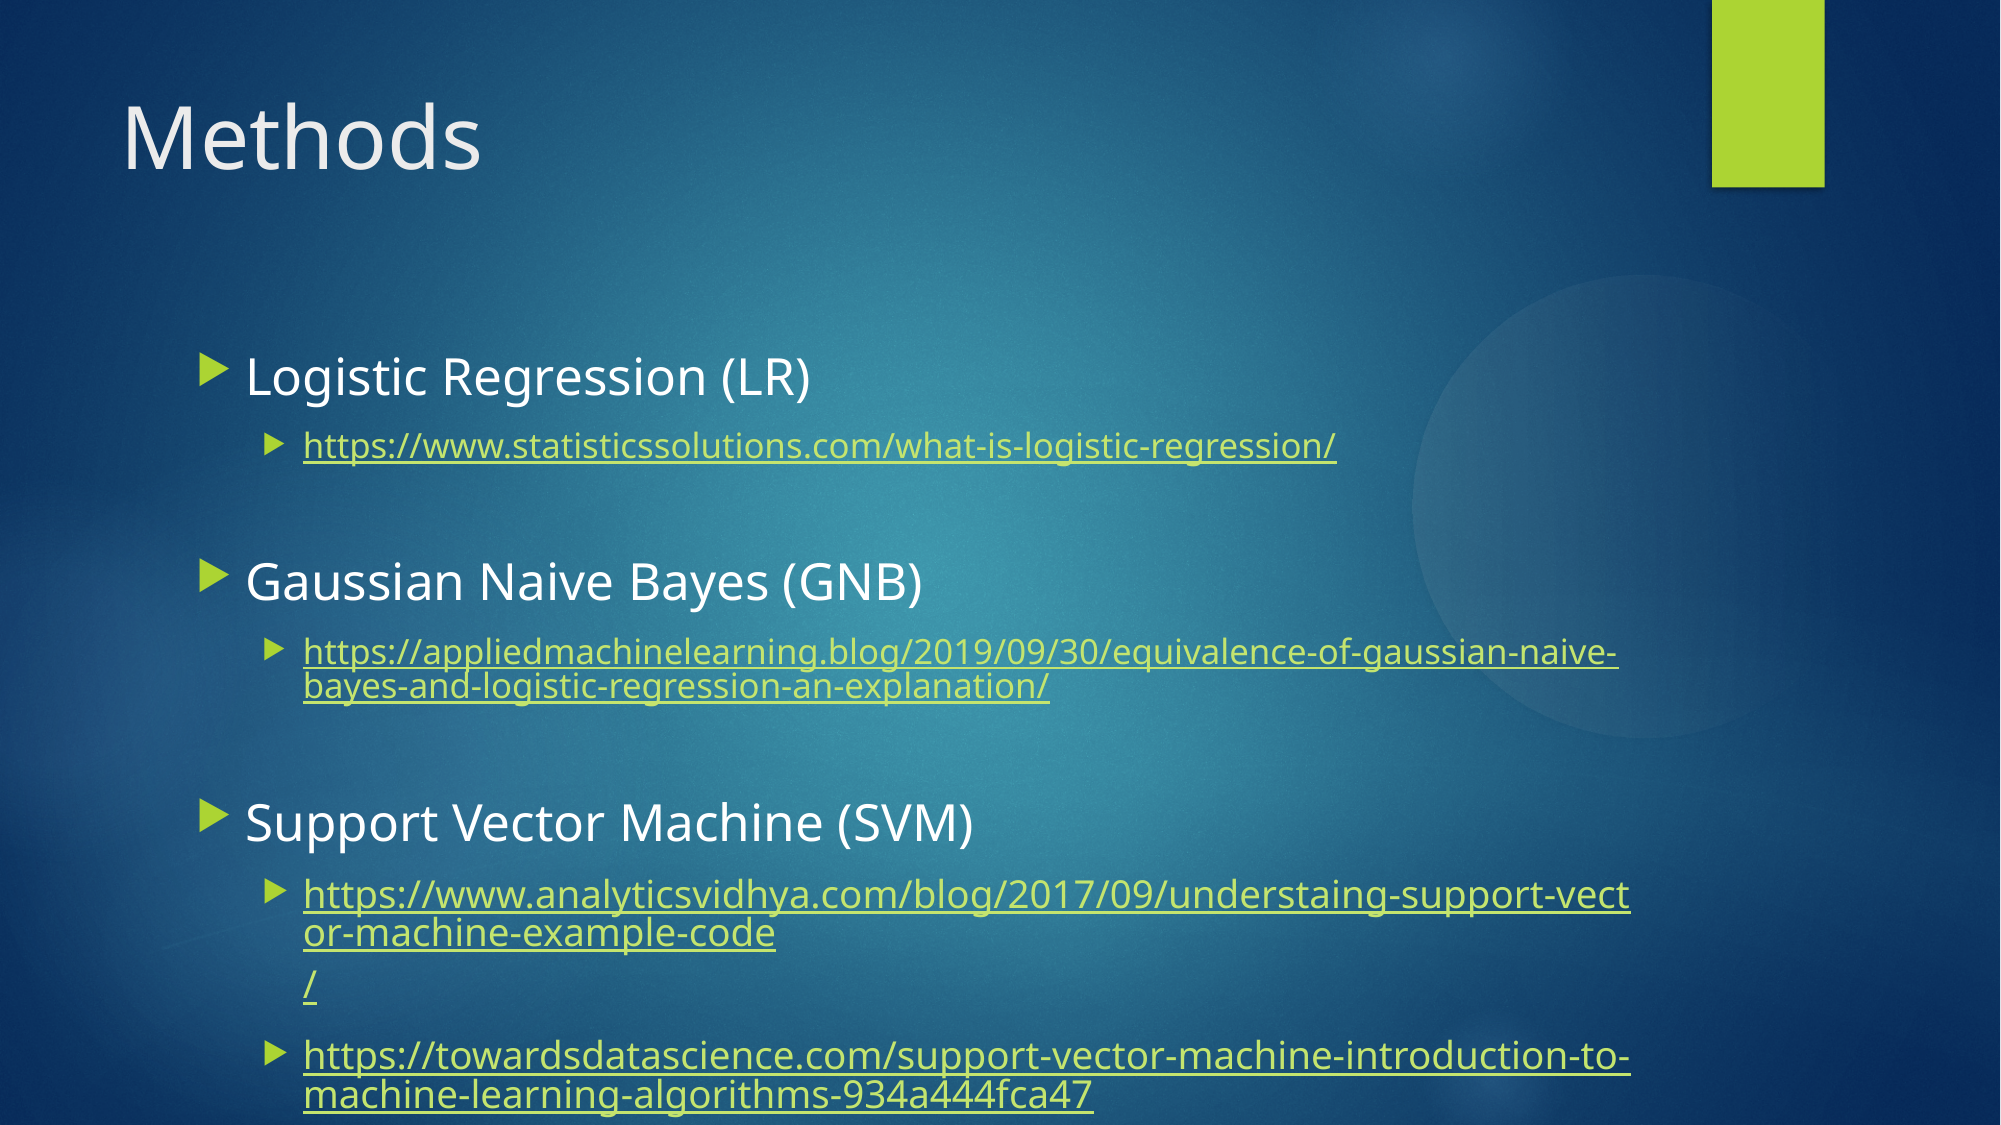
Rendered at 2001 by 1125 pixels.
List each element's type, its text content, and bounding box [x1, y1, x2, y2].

text_box Methods [106, 74, 1649, 304]
text_box Logistic Regression (LR) https://www.statisticssolutions.com/what-is-logistic-regression/ Gaussian Naive Bayes (GNB) https://appliedmachinelearning.blog/2019/09/30/equivalence-of-gaussian-naive-bayes-and-logistic-regression-an-explanation/ Support Vector Machine (SVM) https://www.analyticsvidhya.com/blog/2017/09/understaing-support-vector-machine-example-code/ https://towardsdatascience.com/support-vector-machine-introduction-to-machine-learning-algorithms-934a444fca47 [181, 336, 1649, 1025]
picture [0, 0, 2001, 1125]
